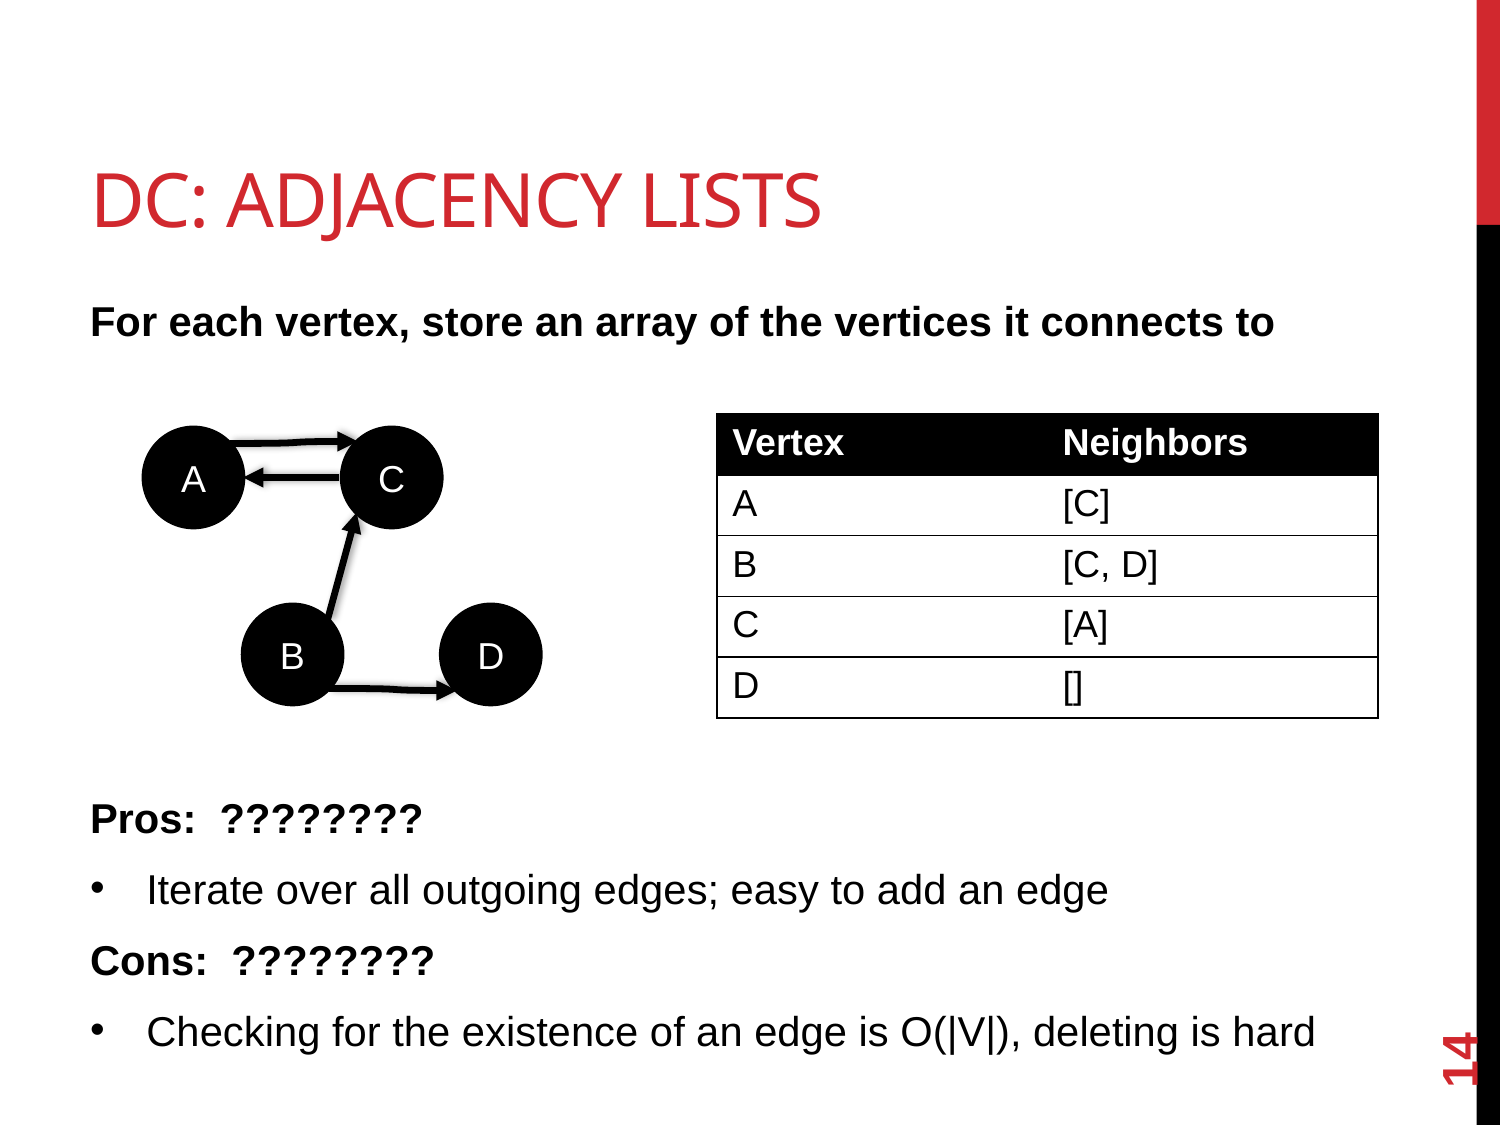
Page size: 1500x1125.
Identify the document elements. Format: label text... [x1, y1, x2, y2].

table_cell D [718, 658, 1048, 717]
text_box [143, 427, 541, 705]
table_cell [] [1048, 658, 1377, 717]
table_cell C [718, 597, 1048, 656]
table_cell [A] [1048, 597, 1377, 656]
title DC: Adjacency Lists [75, 25, 1025, 250]
table_header Vertex [718, 415, 1048, 474]
table_header Neighbors [1048, 415, 1377, 474]
table_cell [C] [1048, 476, 1377, 535]
table_cell B [718, 536, 1048, 596]
list For each vertex, store an array of the vertices it connects to Pros: ???????? Iterate over all outgoing edges; easy to add an edge Cons: ???????? Checking for the existence of an edge is O(|V|), deleting is hard [75, 287, 1428, 1080]
slide_number 14 [1427, 887, 1488, 1104]
table_cell [C, D] [1048, 536, 1377, 596]
table_cell A [718, 476, 1048, 535]
